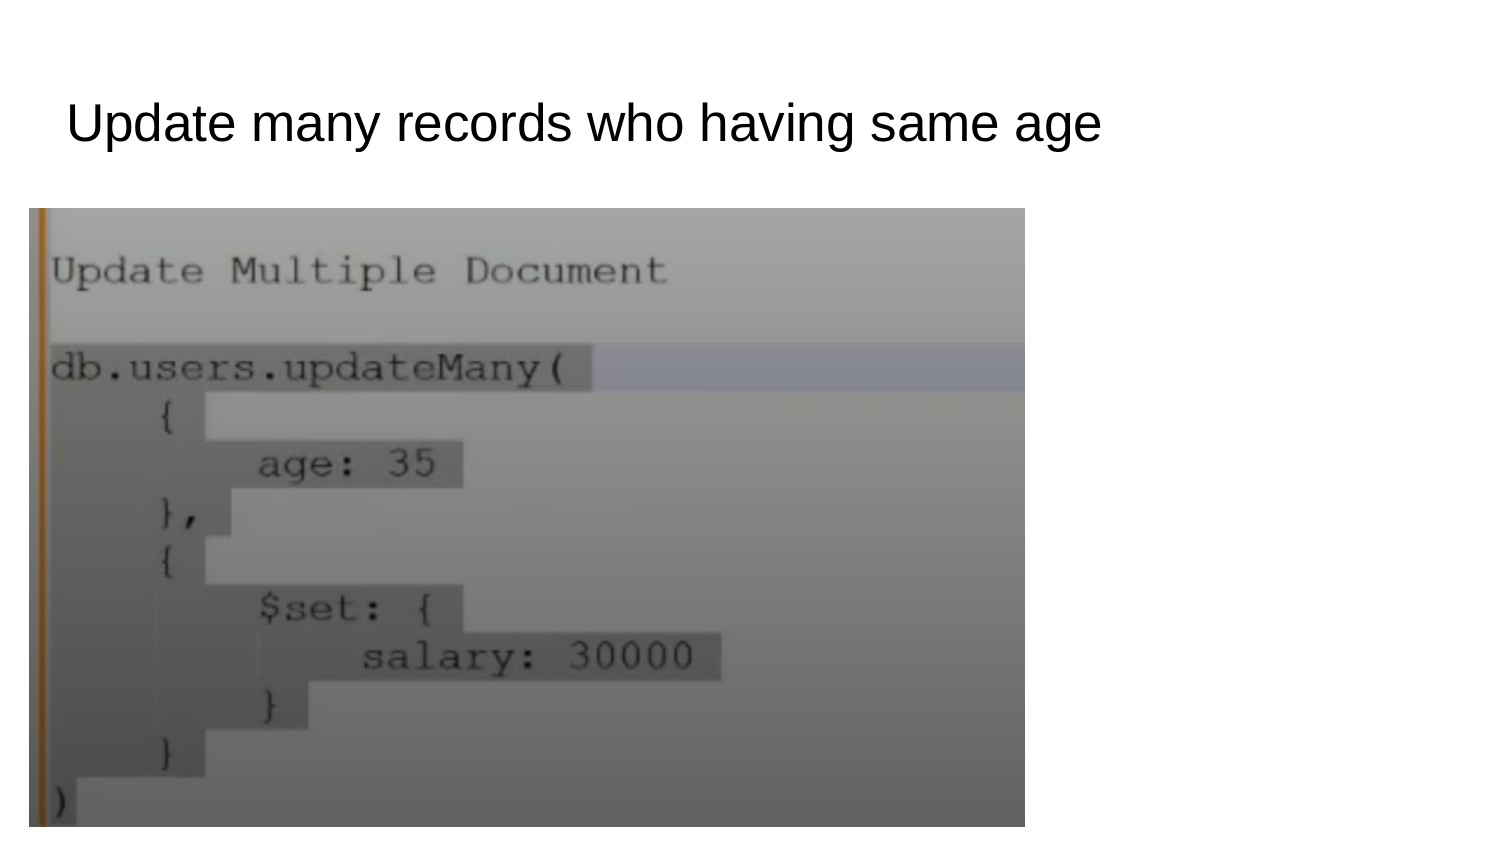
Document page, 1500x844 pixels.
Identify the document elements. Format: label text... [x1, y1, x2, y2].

title Update many records who having same age [51, 72, 1449, 167]
picture [29, 208, 1026, 827]
